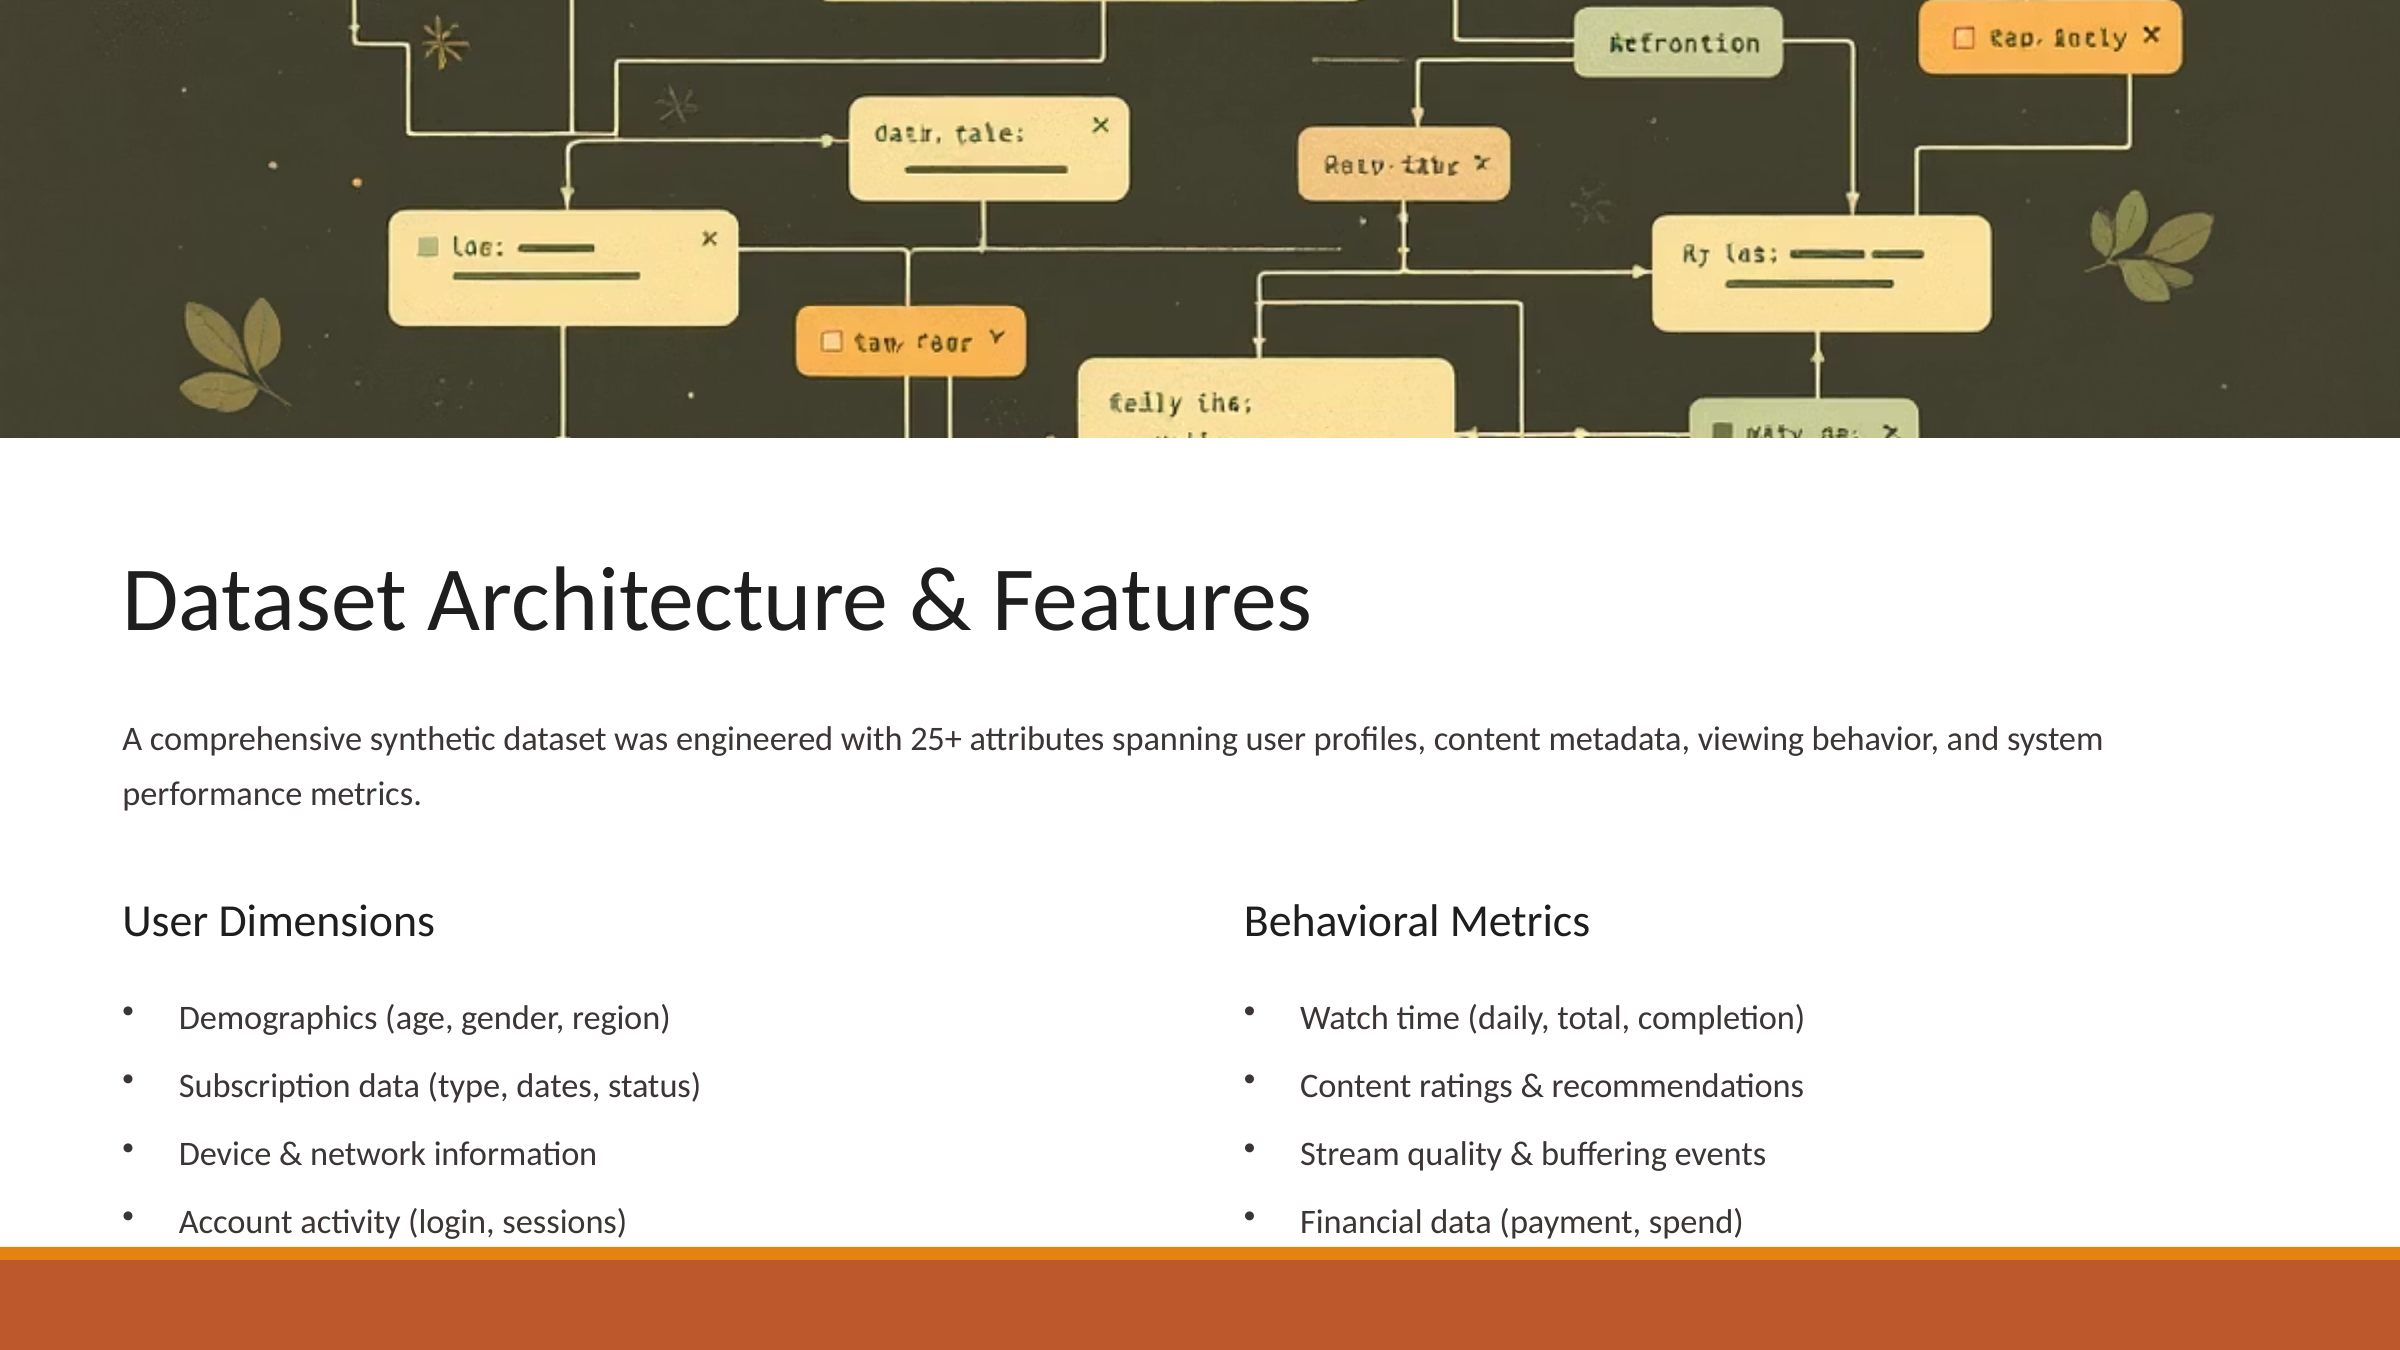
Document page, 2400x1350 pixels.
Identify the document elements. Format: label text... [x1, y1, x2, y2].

text_box Content ratings & recommendations [1243, 1049, 2279, 1106]
text_box Stream quality & buffering events [1243, 1117, 2279, 1174]
text_box Financial data (payment, spend) [1243, 1185, 2279, 1242]
text_box Dataset Architecture & Features [122, 534, 1624, 650]
text_box Demographics (age, gender, region) [122, 980, 1158, 1037]
text_box Device & network information [122, 1117, 1158, 1174]
text_box Subscription data (type, dates, status) [122, 1049, 1158, 1106]
text_box Behavioral Metrics [1243, 888, 1705, 946]
text_box A comprehensive synthetic dataset was engineered with 25+ attributes spanning user profiles, content metadata, viewing behavior, and system performance metrics. [122, 701, 2278, 814]
text_box Watch time (daily, total, completion) [1243, 980, 2279, 1037]
text_box Account activity (login, sessions) [122, 1185, 1158, 1242]
text_box User Dimensions [122, 888, 584, 946]
picture [0, 0, 2400, 439]
